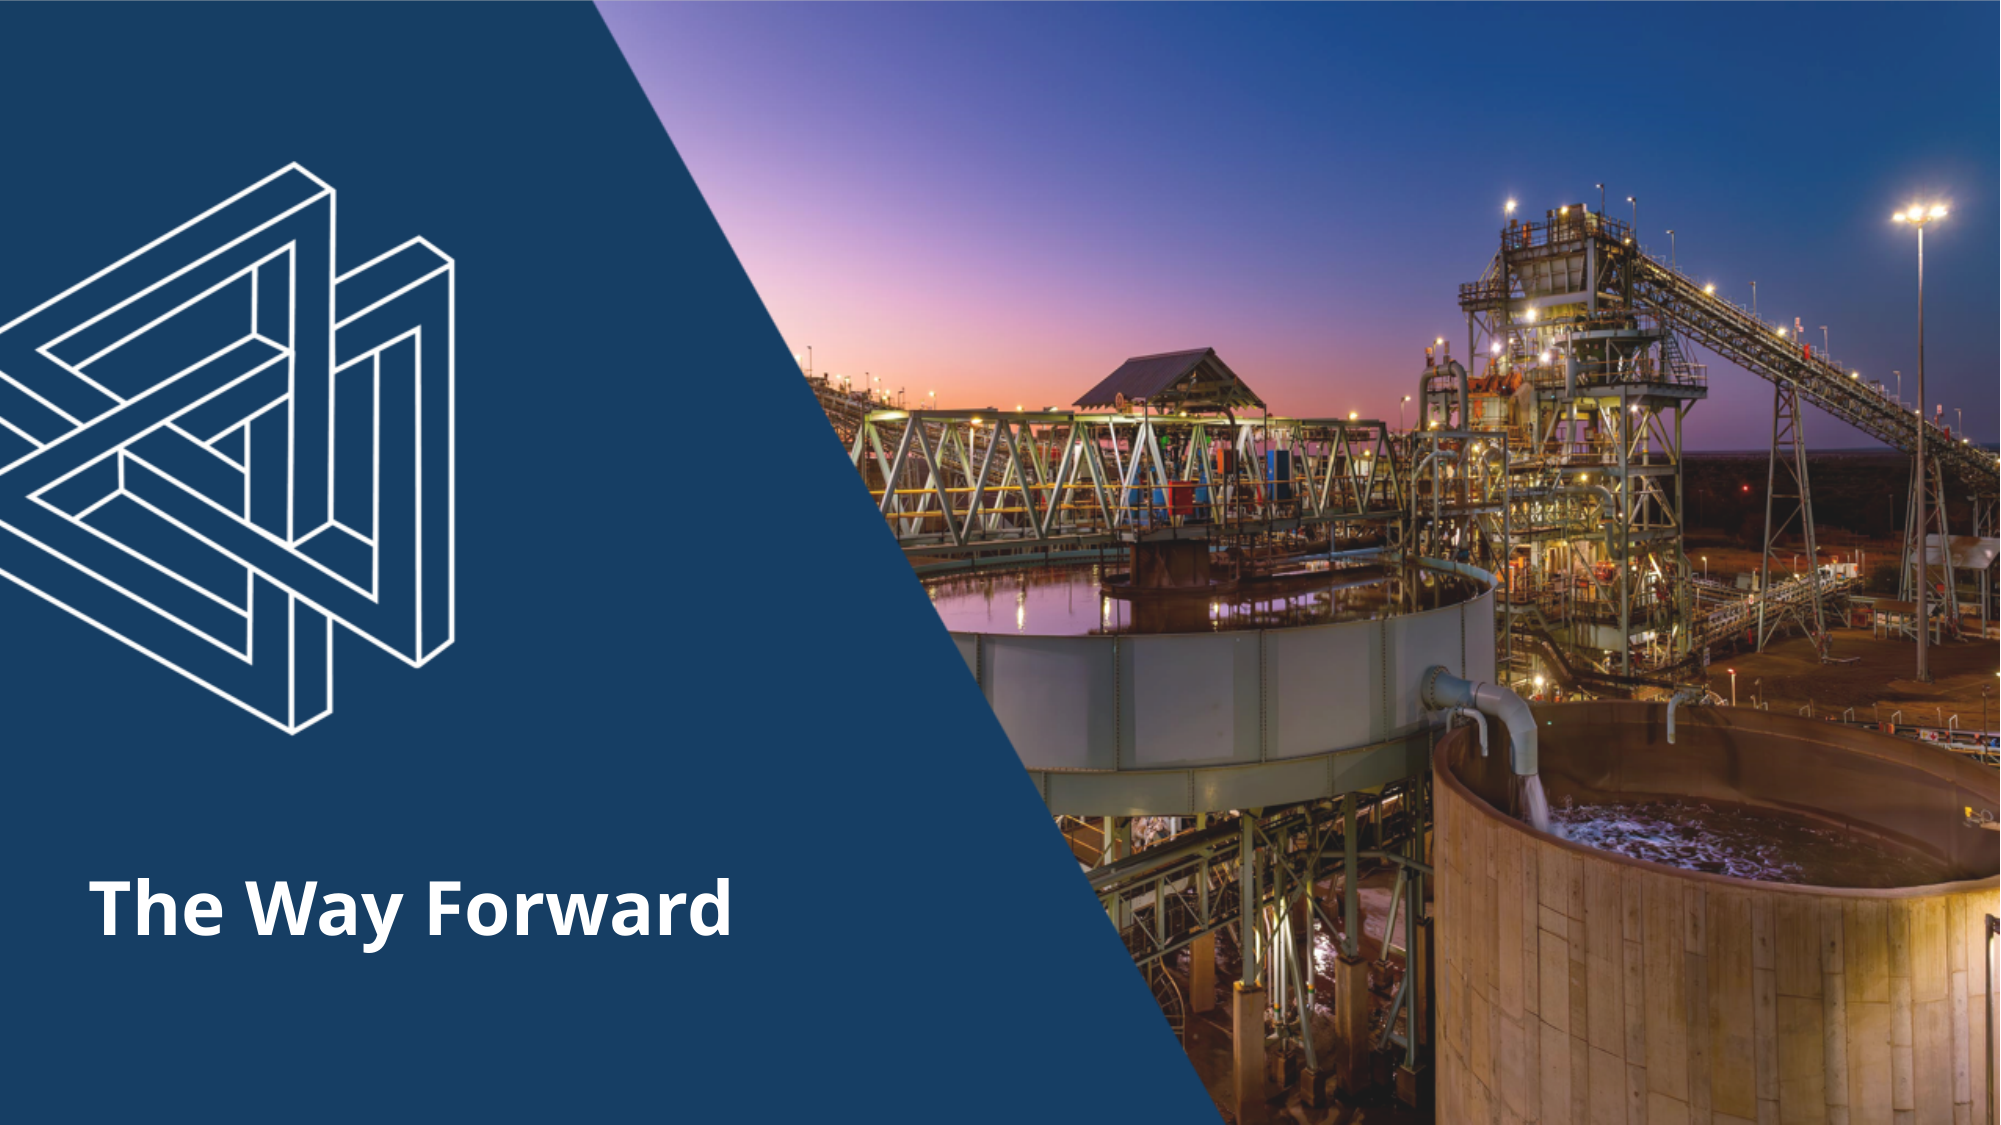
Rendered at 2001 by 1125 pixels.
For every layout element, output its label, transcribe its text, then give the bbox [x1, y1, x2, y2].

text_box The Way Forward [74, 863, 1149, 960]
picture [0, 0, 2000, 1125]
